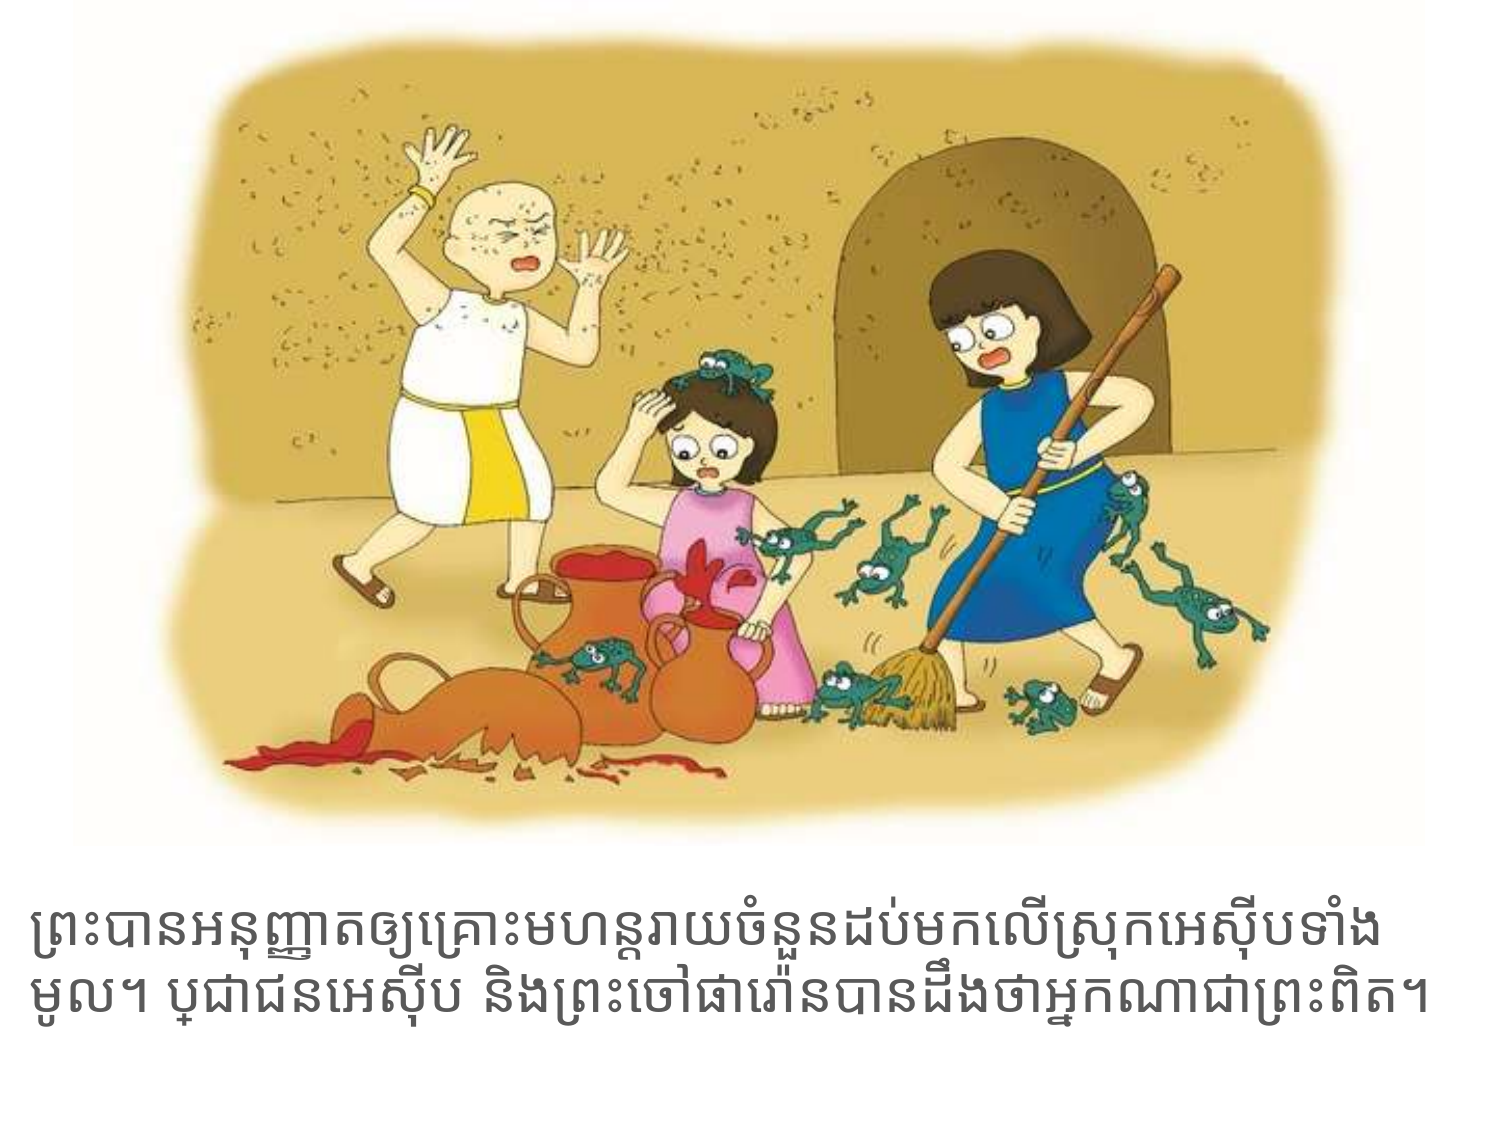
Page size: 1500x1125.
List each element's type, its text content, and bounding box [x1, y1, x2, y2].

picture [73, 0, 1425, 847]
text_box ព្រះ​បាន​អនុញ្ញាត​ឲ្យ​គ្រោះ​មហន្តរាយ​ចំនួន​ដប់​មក​លើ​ស្រុក​អេស៊ីប​ទាំង​មូល។ ប្រជាជនអេស៊ីប និងព្រះចៅផារ៉ោនបានដឹងថាអ្នកណាជាព្រះពិត។ [14, 881, 1500, 1032]
